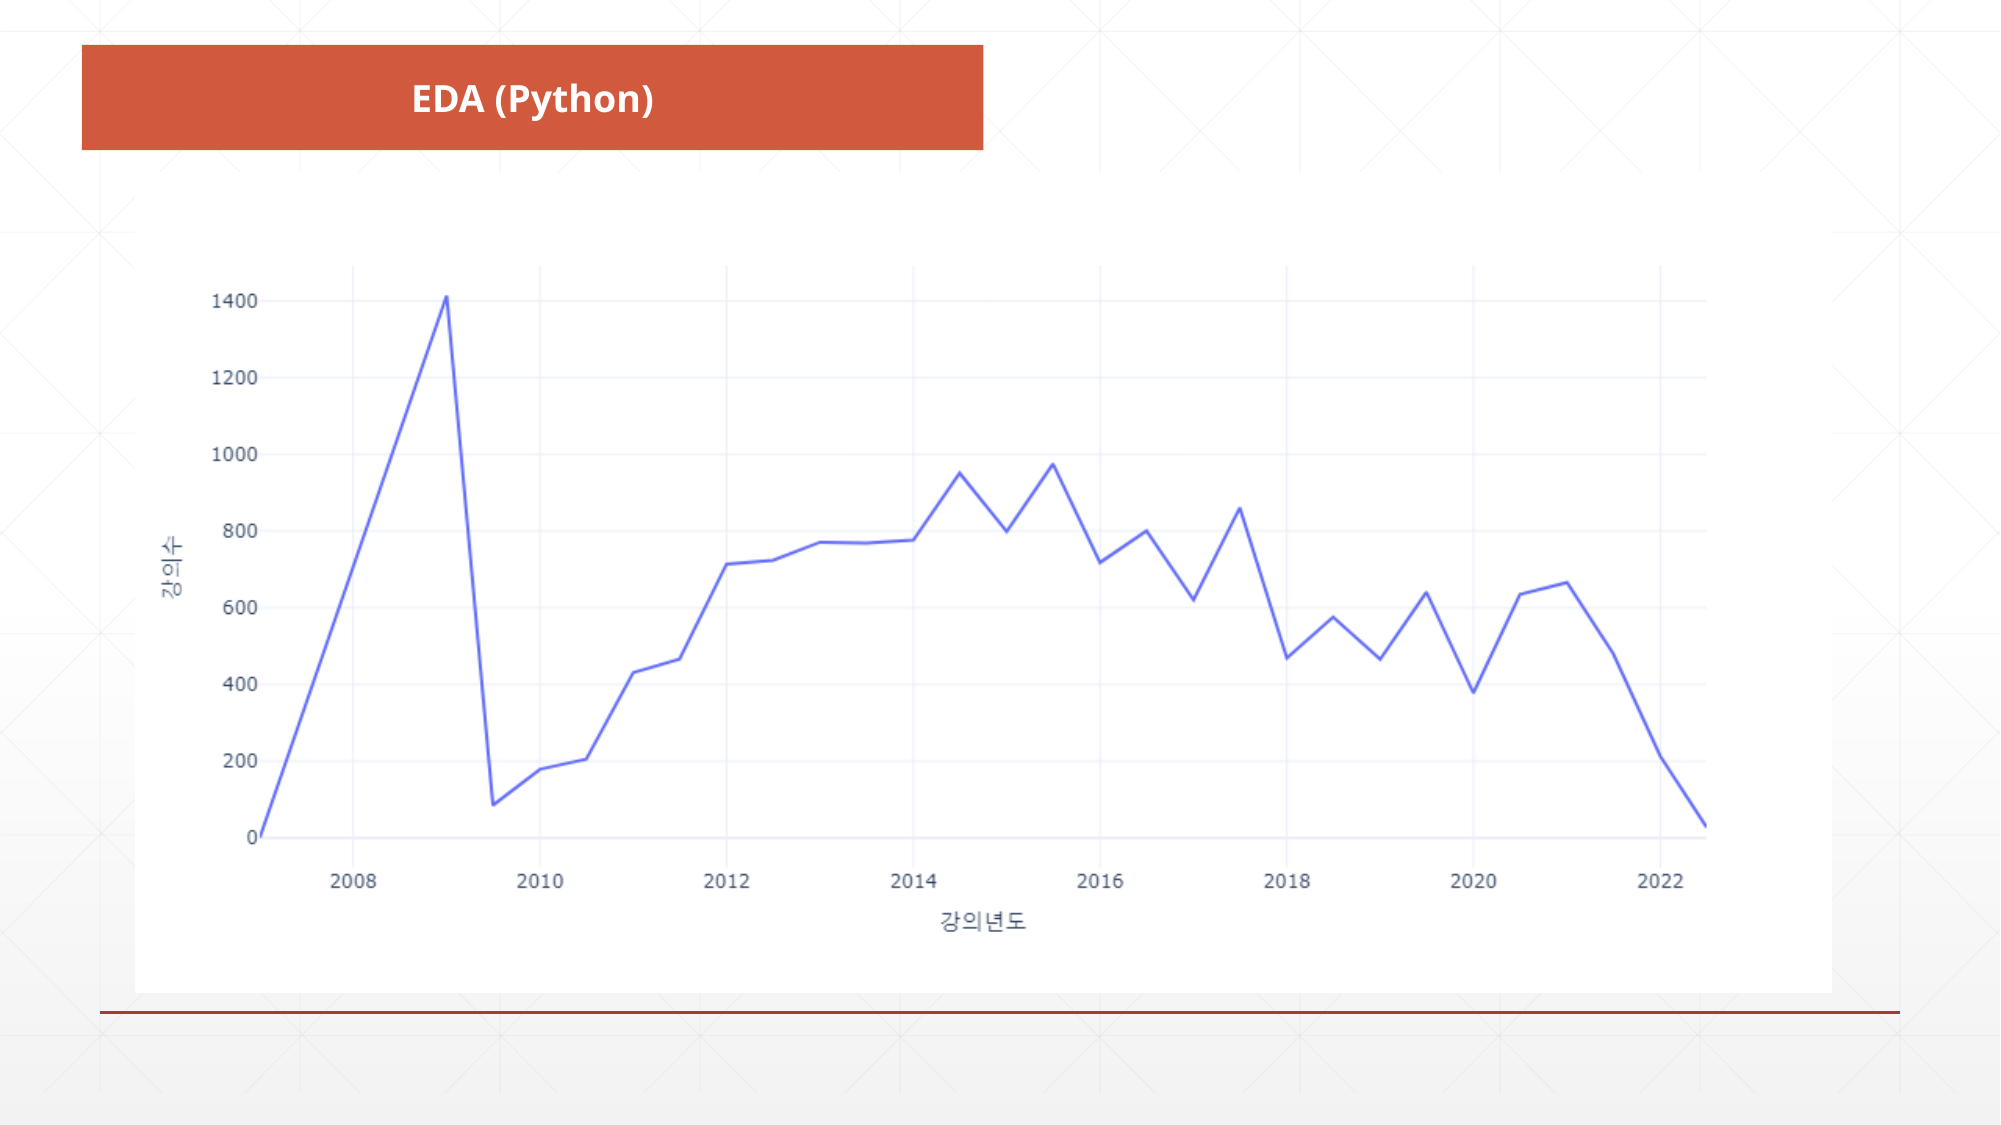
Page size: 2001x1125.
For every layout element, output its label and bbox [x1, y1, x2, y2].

text_box [76, 949, 1696, 1122]
text_box [81, 44, 984, 151]
picture [135, 172, 1832, 993]
